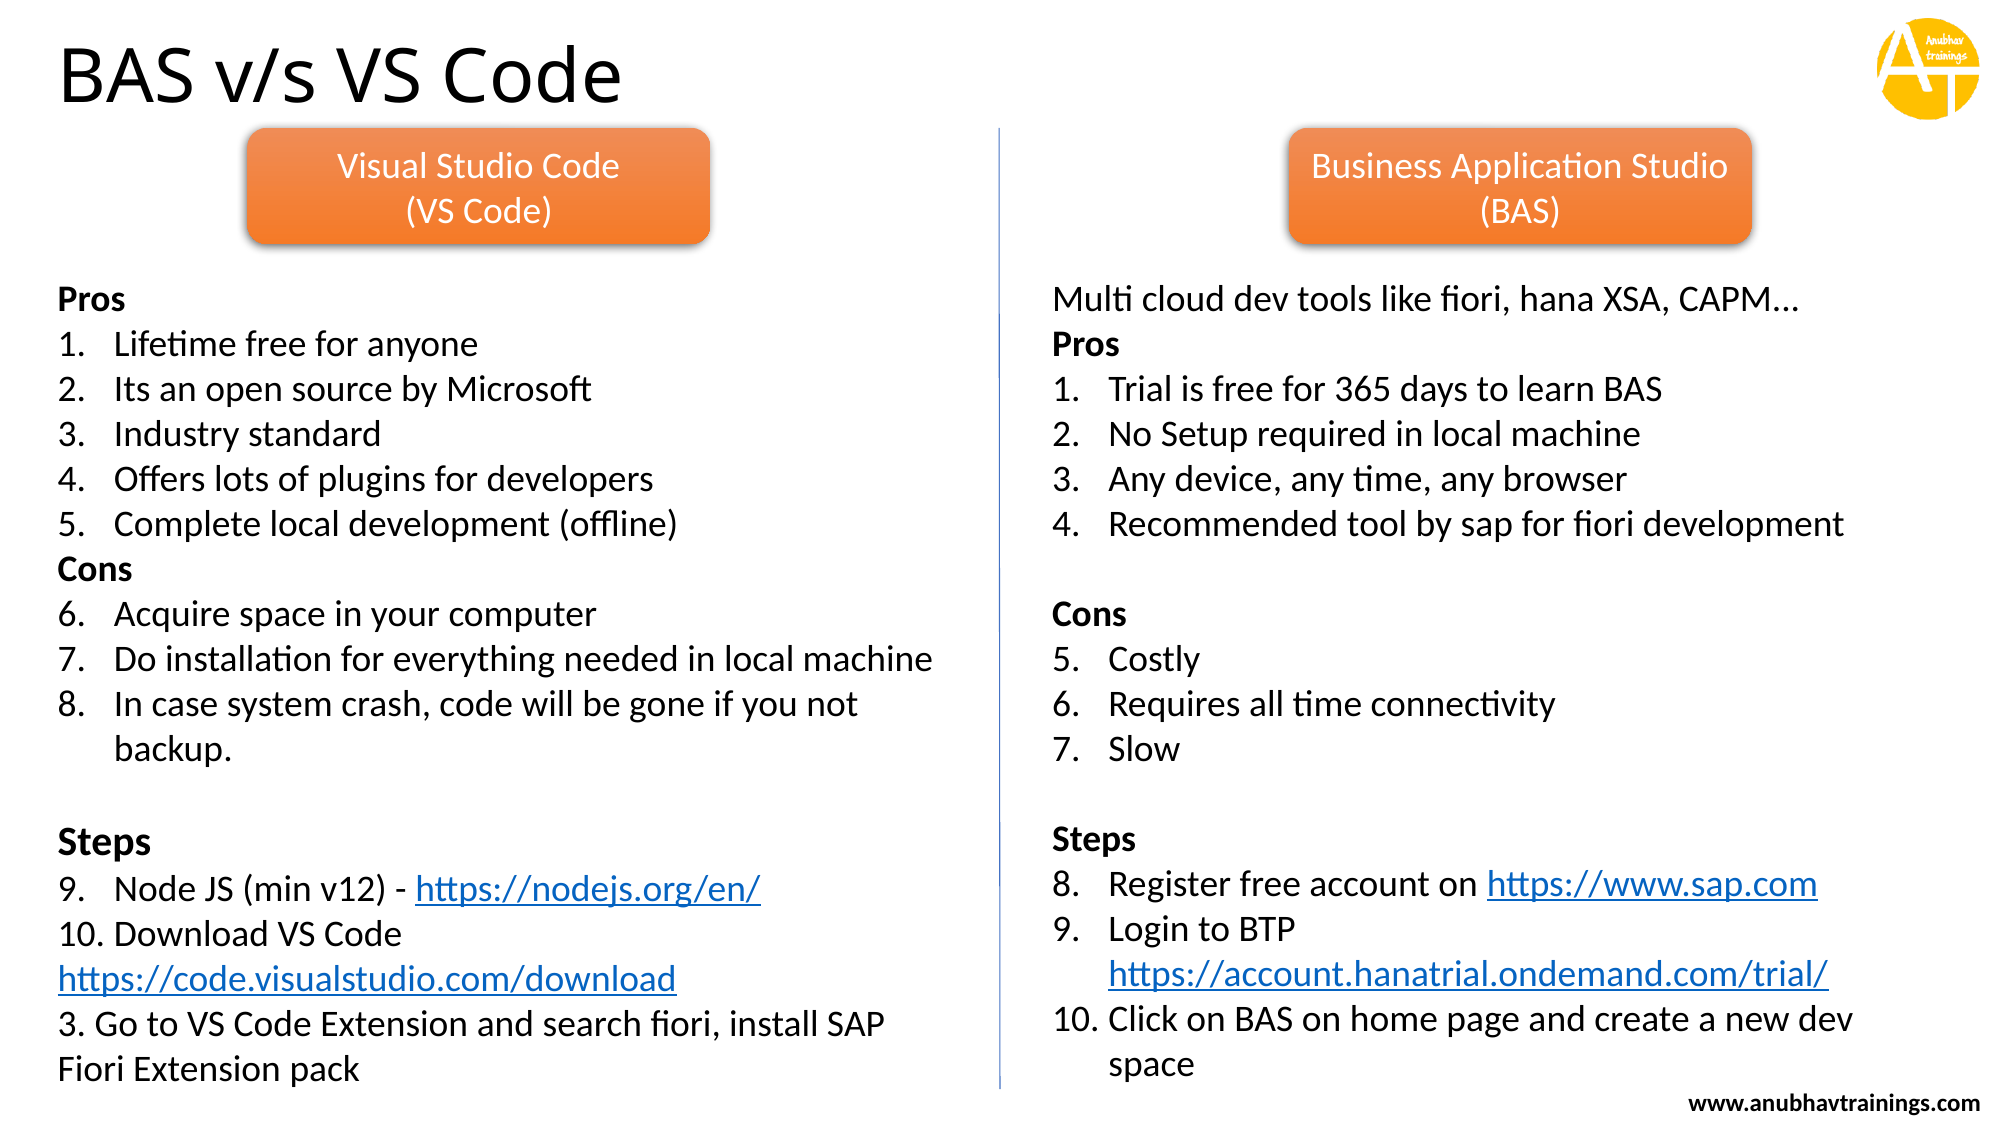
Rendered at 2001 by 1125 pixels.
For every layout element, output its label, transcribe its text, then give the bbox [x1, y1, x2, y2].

text_box Multi cloud dev tools like fiori, hana XSA, CAPM... Pros Trial is free for 365 days to learn BAS No Setup required in local machine Any device, any time, any browser Recommended tool by sap for fiori development Cons Costly Requires all time connectivity Slow Steps Register free account on https://www.sap.com Login to BTP https://account.hanatrial.ondemand.com/trial/ Click on BAS on home page and create a new dev space [1037, 266, 1957, 1092]
footer www.anubhavtrainings.com [1669, 1089, 2000, 1114]
text_box Business Application Studio (BAS) [1288, 127, 1752, 244]
text_box Visual Studio Code (VS Code) [247, 127, 711, 244]
text_box BAS v/s VS Code [42, 30, 1866, 128]
picture [1866, 11, 1985, 128]
text_box Pros Lifetime free for anyone Its an open source by Microsoft Industry standard Offers lots of plugins for developers Complete local development (offline) Cons Acquire space in your computer Do installation for everything needed in local machine In case system crash, code will be gone if you not backup. Steps Node JS (min v12) - https://nodejs.org/en/ Download VS Code https://code.visualstudio.com/download 3. Go to VS Code Extension and search fiori, install SAP Fiori Extension pack [42, 266, 963, 1097]
